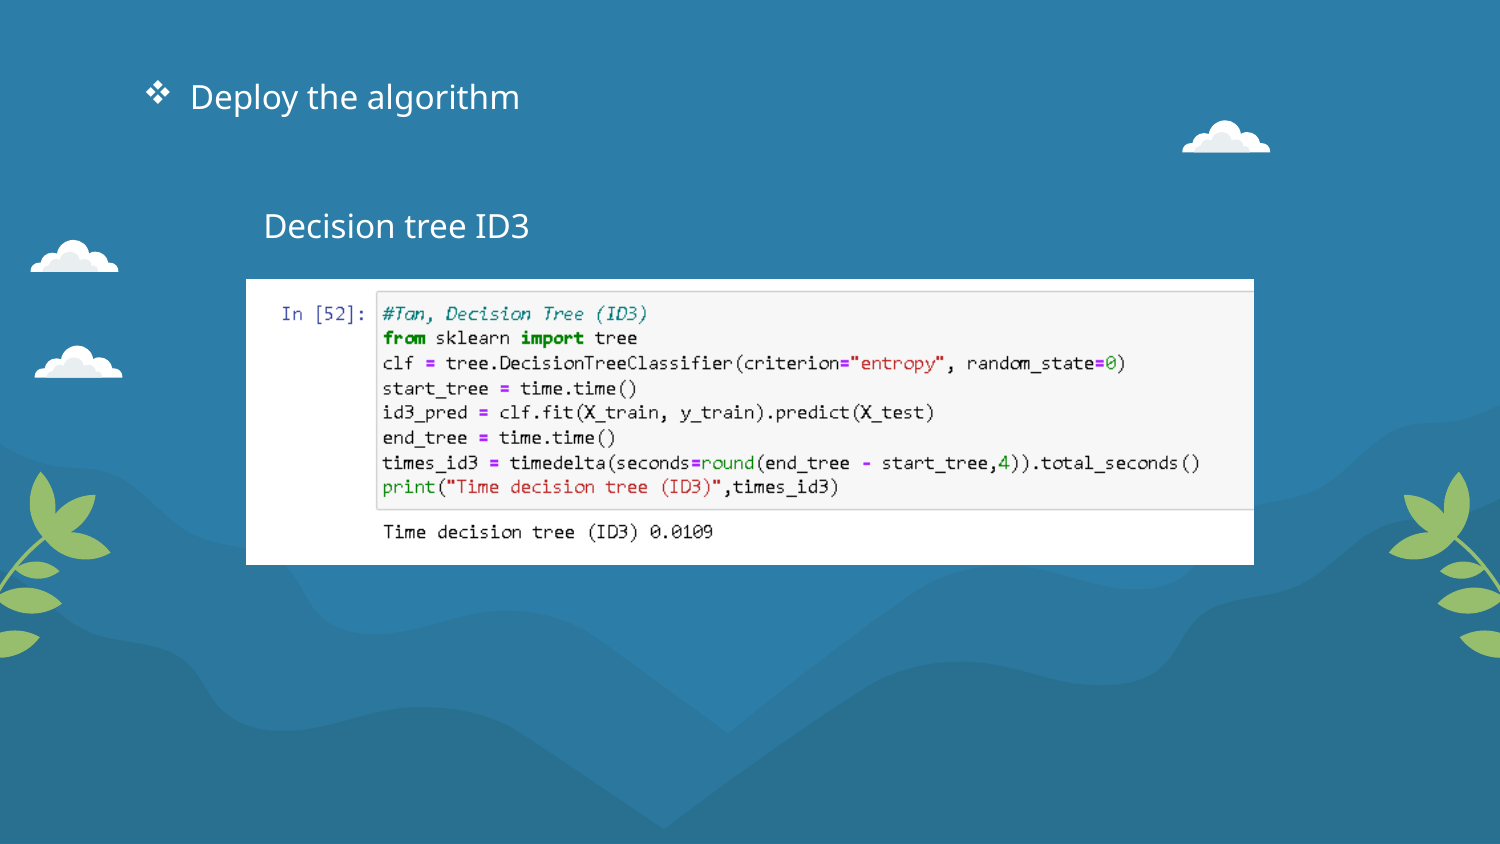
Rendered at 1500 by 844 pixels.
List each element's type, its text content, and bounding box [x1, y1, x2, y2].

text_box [30, 239, 119, 273]
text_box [34, 345, 123, 378]
text_box Deploy the algorithm [128, 90, 615, 183]
picture [246, 278, 1254, 565]
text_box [1182, 120, 1271, 153]
list Decision tree ID3 [248, 209, 641, 242]
